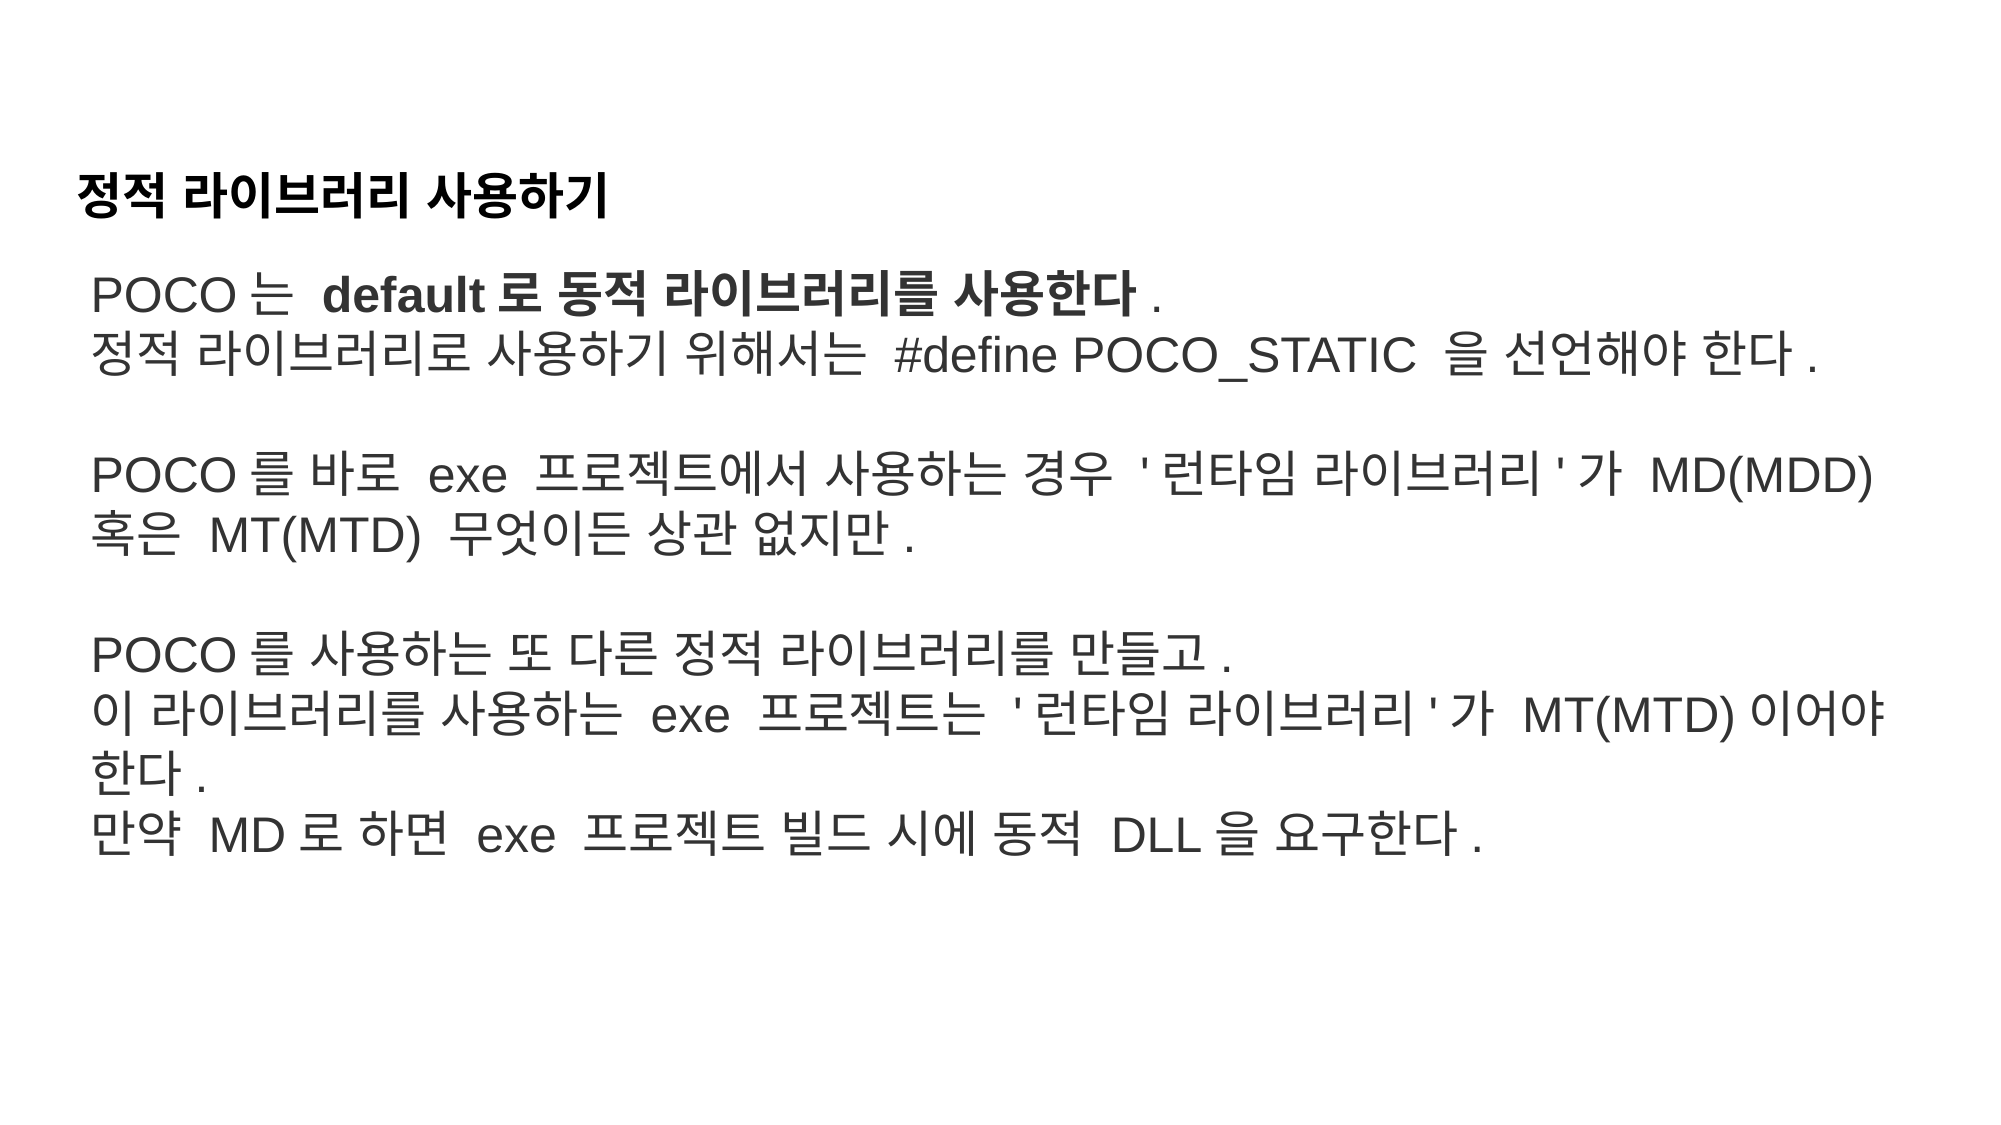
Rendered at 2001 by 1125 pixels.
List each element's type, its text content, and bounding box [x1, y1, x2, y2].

text_box 정적 라이브러리 사용하기 [62, 156, 704, 232]
text_box POCO는 default로 동적 라이브러리를 사용한다. 정적 라이브러리로 사용하기 위해서는 #define POCO_STATIC 을 선언해야 한다. POCO를 바로 exe 프로젝트에서 사용하는 경우 '런타임 라이브러리'가 MD(MDD) 혹은 MT(MTD) 무엇이든 상관 없지만. POCO를 사용하는 또 다른 정적 라이브러리를 만들고. 이 라이브러리를 사용하는 exe 프로젝트는 '런타임 라이브러리'가 MT(MTD)이어야 한다. 만약 MD로 하면 exe 프로젝트 빌드 시에 동적 DLL을 요구한다. [75, 255, 1925, 870]
